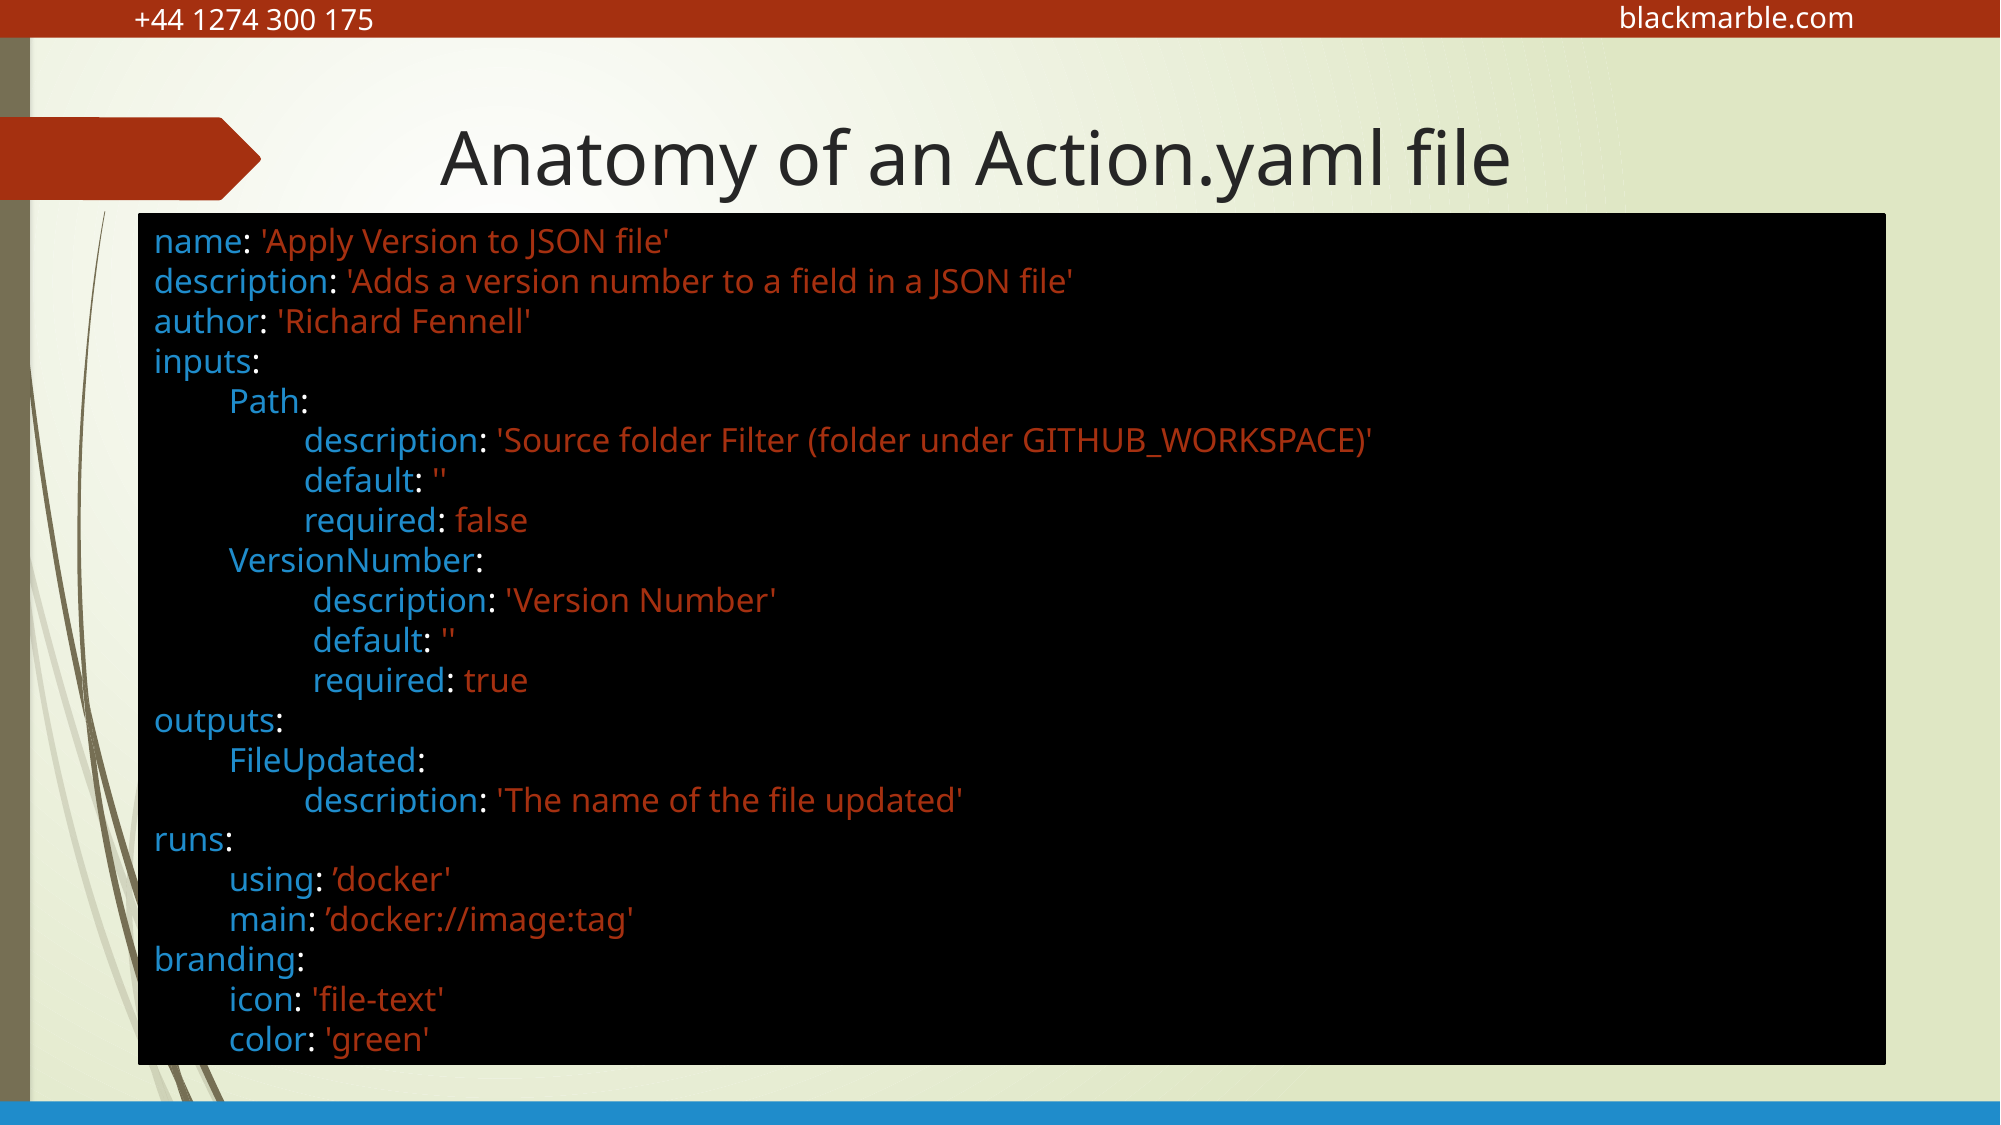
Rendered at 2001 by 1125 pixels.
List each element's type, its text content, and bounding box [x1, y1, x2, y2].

text_box name: 'Apply Version to JSON file' description: 'Adds a version number to a field in a JSON file' author: 'Richard Fennell' inputs: Path: description: 'Source folder Filter (folder under GITHUB_WORKSPACE)' default: '' required: false VersionNumber: description: 'Version Number' default: '' required: true outputs: FileUpdated: description: 'The name of the file updated' runs: using: 'node12' main: 'lib/main.js' branding: icon: 'file-text' color: 'green' [138, 213, 1886, 1065]
text_box runs: using: ’docker' main: ’docker://image:tag' [138, 814, 662, 942]
title Anatomy of an Action.yaml file [425, 102, 1888, 313]
